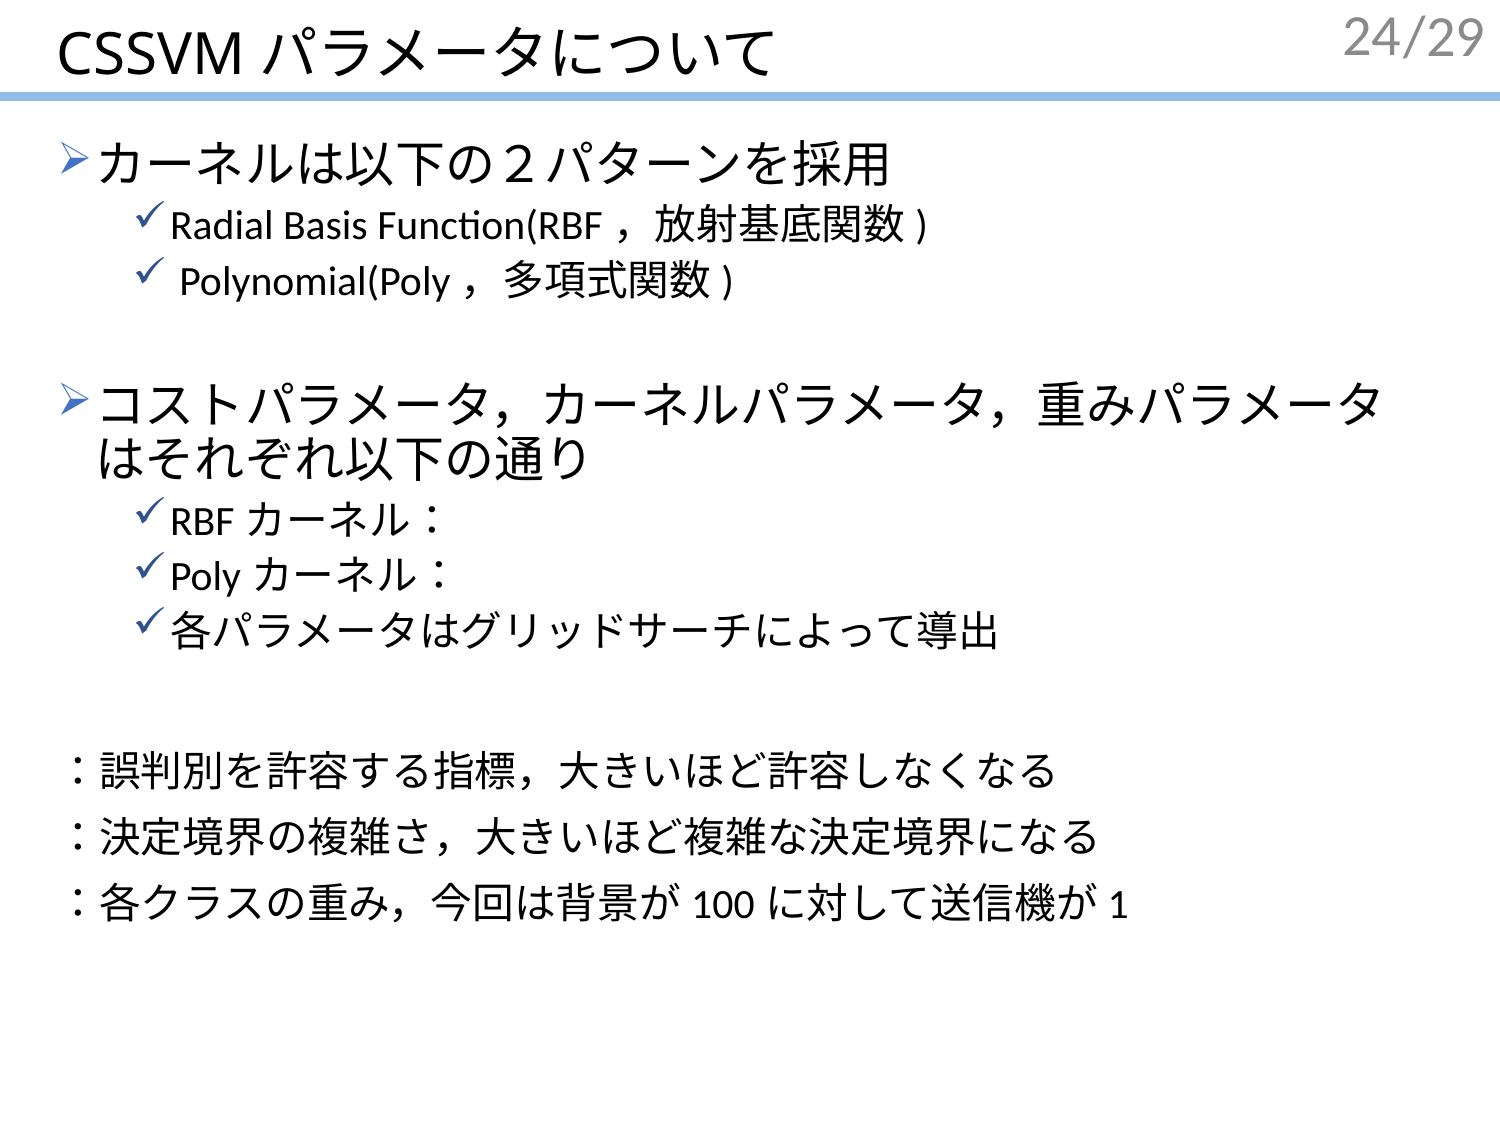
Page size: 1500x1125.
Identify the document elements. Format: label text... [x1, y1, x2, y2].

slide_number 24 [1078, 2, 1417, 63]
title CSSVMパラメータについて [41, 0, 1397, 112]
